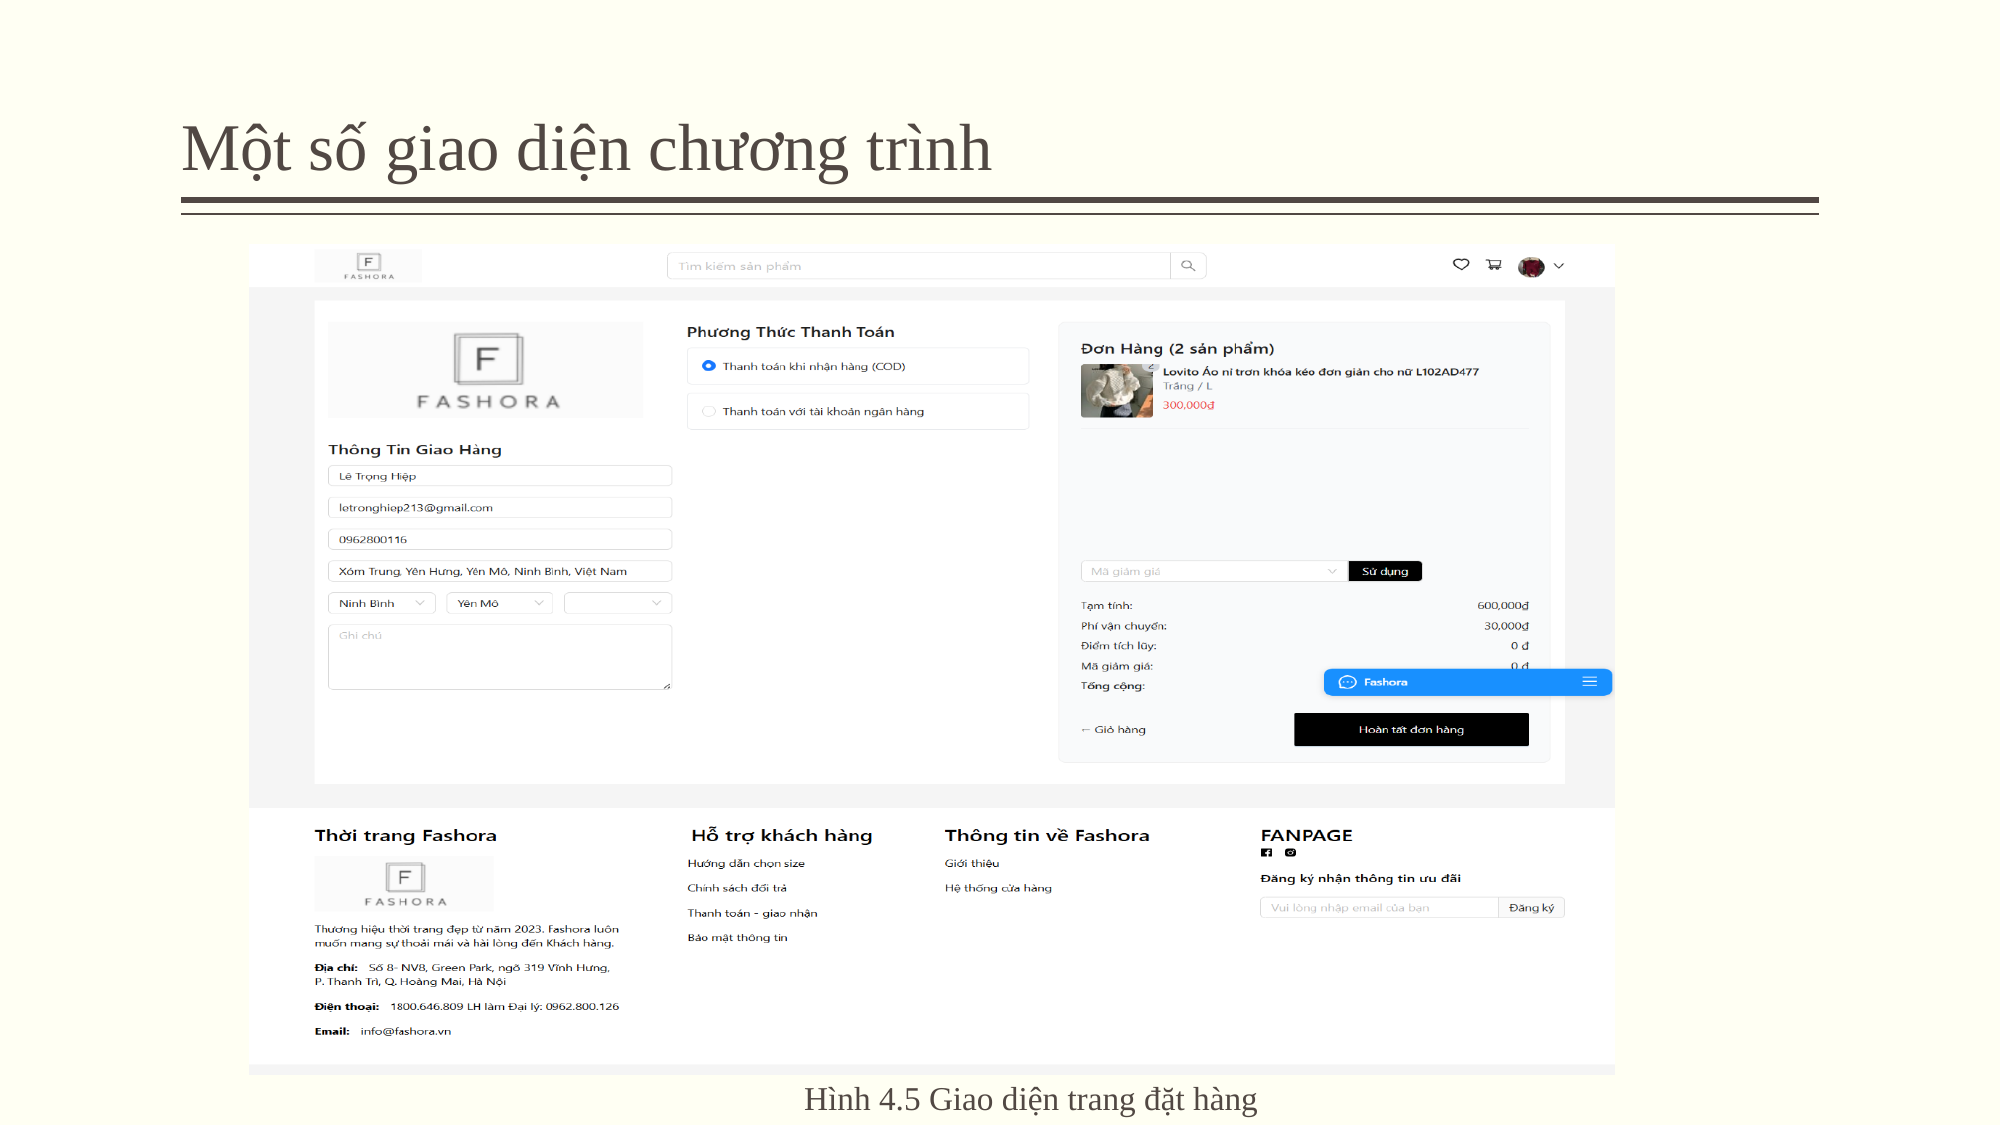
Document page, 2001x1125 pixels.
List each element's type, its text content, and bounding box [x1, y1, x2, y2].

title Một số giao diện chương trình [181, 12, 1819, 193]
text_box Hình 4.5 Giao diện trang đặt hàng [789, 1084, 1274, 1125]
picture [249, 244, 1615, 1075]
